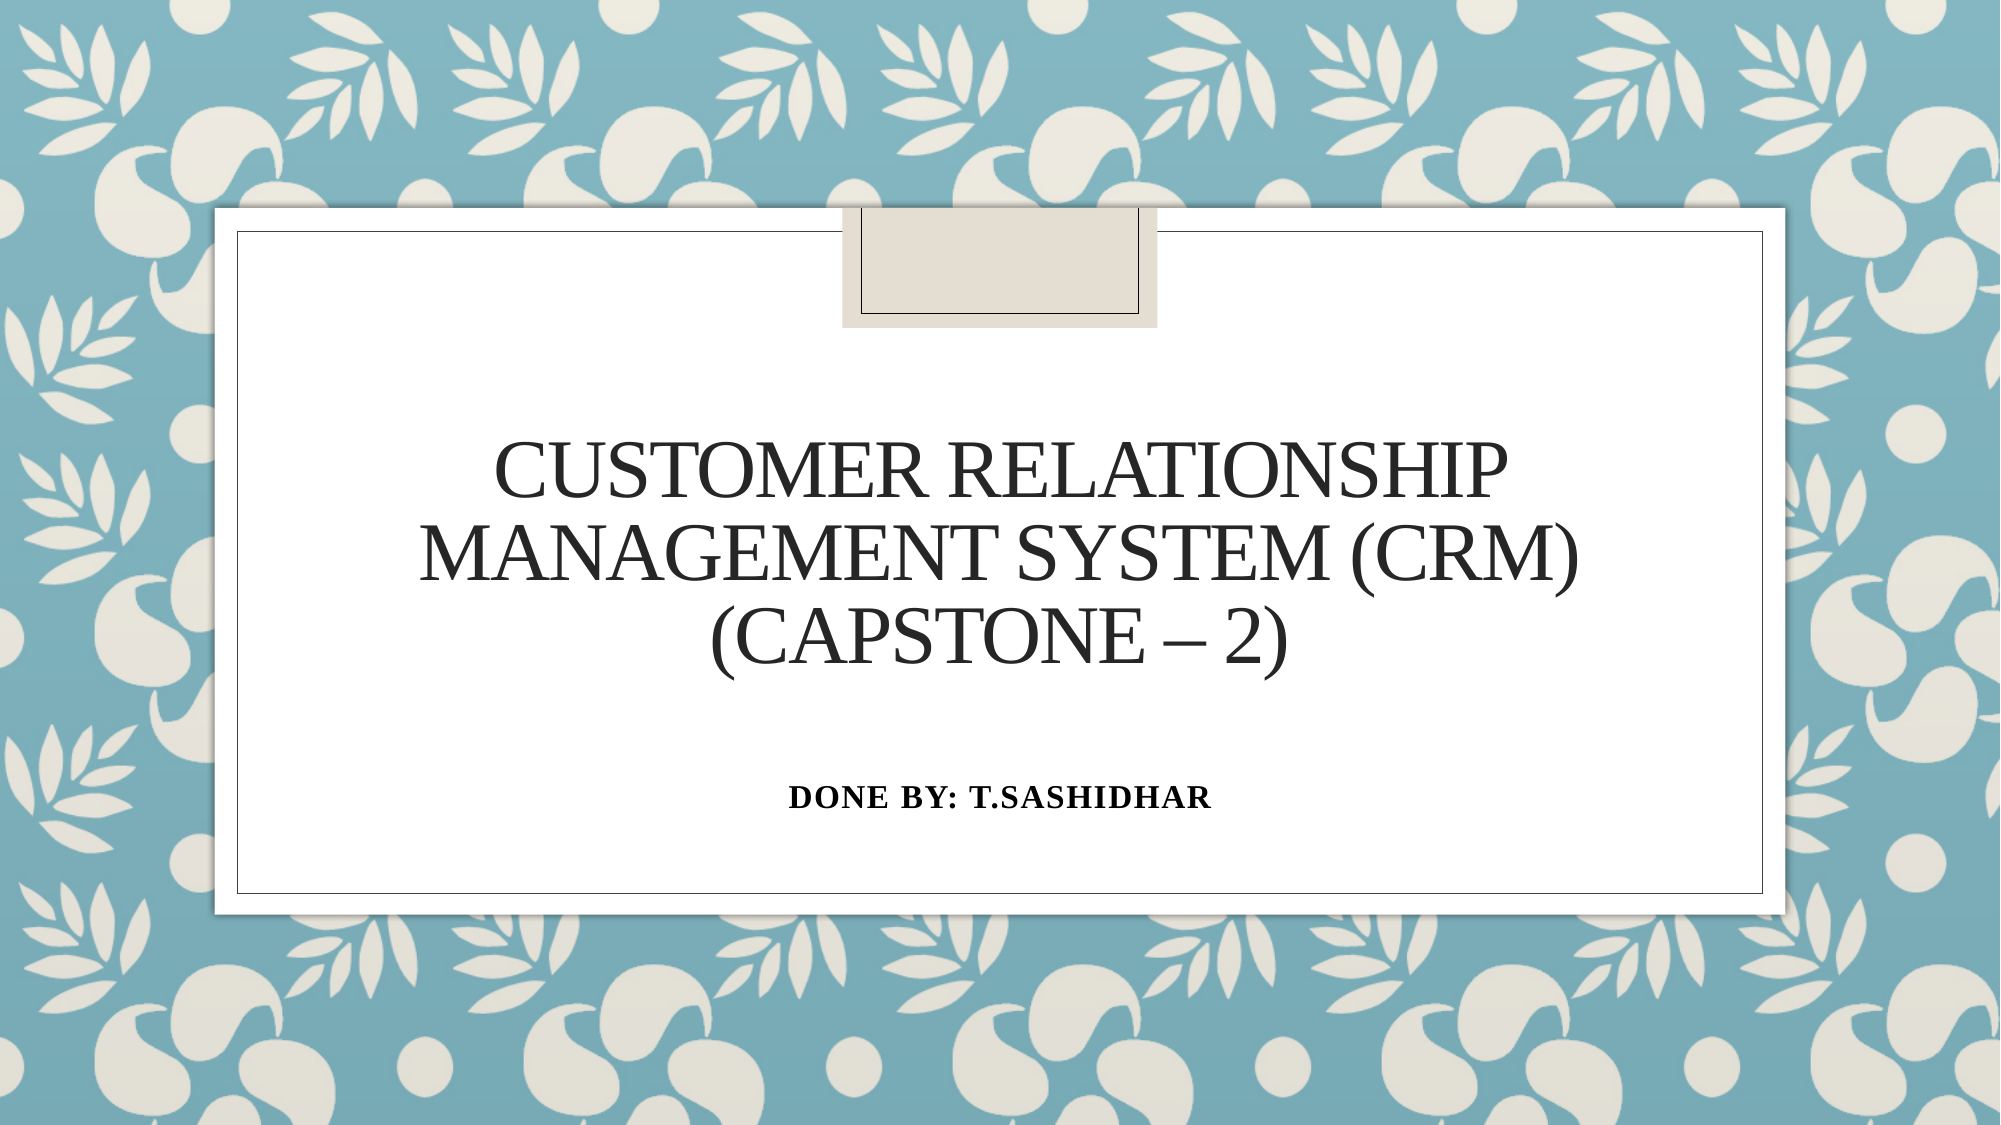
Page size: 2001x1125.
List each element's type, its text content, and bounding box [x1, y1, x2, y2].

title CUSTOMER RELATIONSHIP MANAGEMENT SYSTEM (CRM) (capstone – 2) [256, 343, 1744, 768]
subtitle DONE BY: T.SASHIDHAR [256, 768, 1745, 844]
